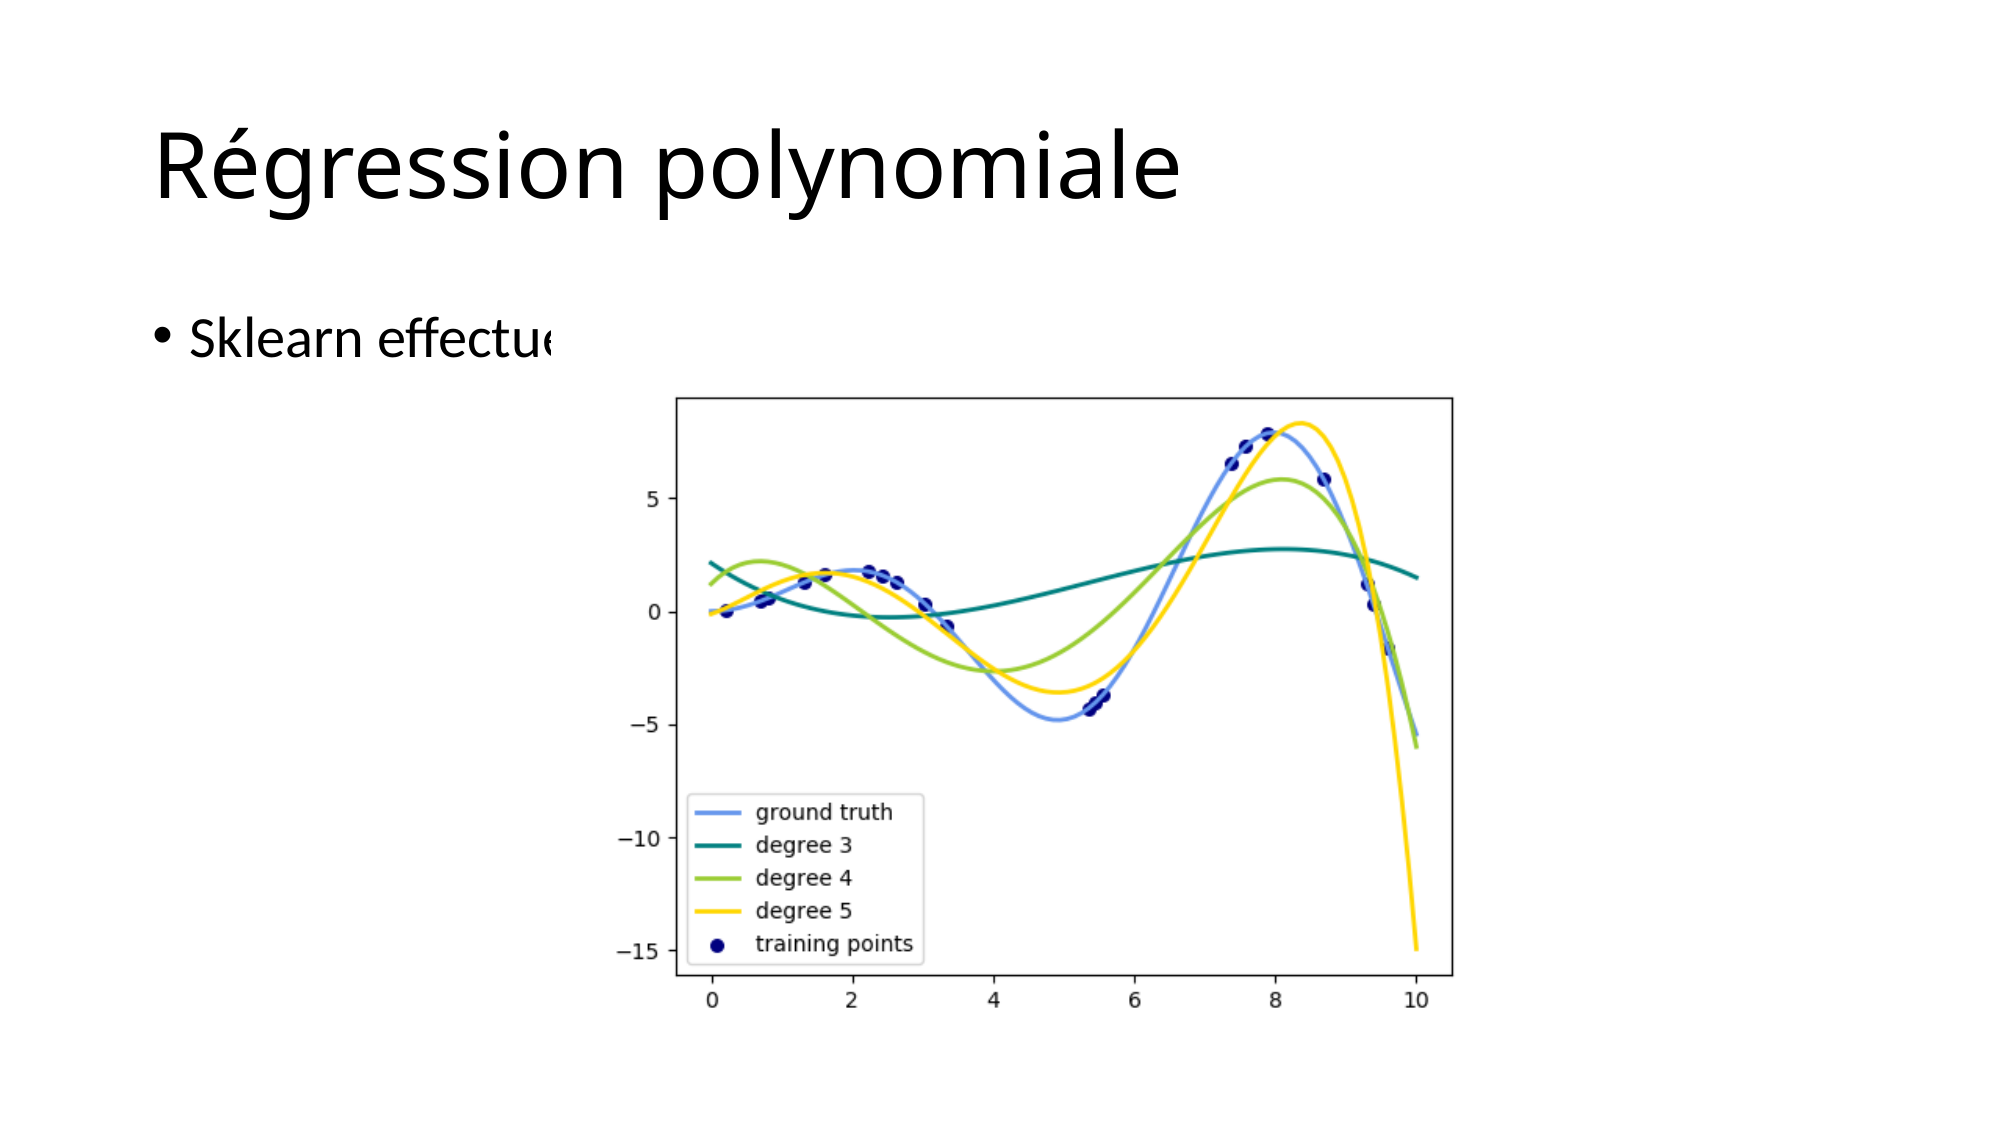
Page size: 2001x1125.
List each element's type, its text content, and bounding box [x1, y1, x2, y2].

picture [551, 307, 1552, 1058]
title Régression polynomiale [137, 59, 1863, 278]
list Sklearn effectue des régressions polynomiale [137, 299, 1863, 1014]
